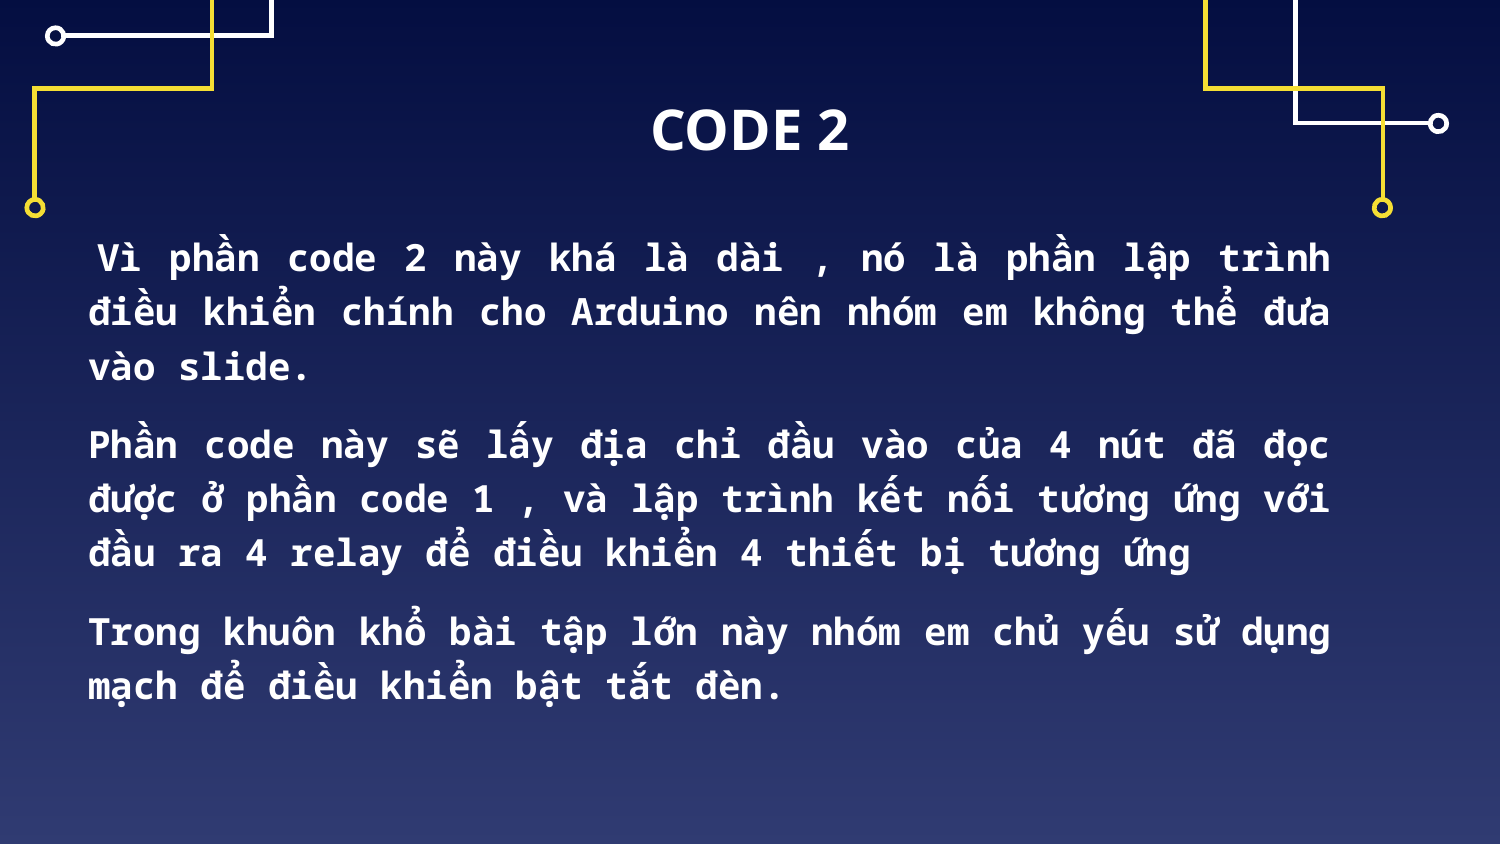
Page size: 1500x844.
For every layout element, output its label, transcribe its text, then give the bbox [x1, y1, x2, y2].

subtitle Vì phần code 2 này khá là dài , nó là phần lập trình điều khiển chính cho Arduino nên nhóm em không thể đưa vào slide. Phần code này sẽ lấy địa chỉ đầu vào của 4 nút đã đọc được ở phần code 1 , và lập trình kết nối tương ứng với đầu ra 4 relay để điều khiển 4 thiết bị tương ứng Trong khuôn khổ bài tập lớn này nhóm em chủ yếu sử dụng mạch để điều khiển bật tắt đèn. [54, 210, 1347, 818]
title CODE 2 [279, 88, 1221, 167]
